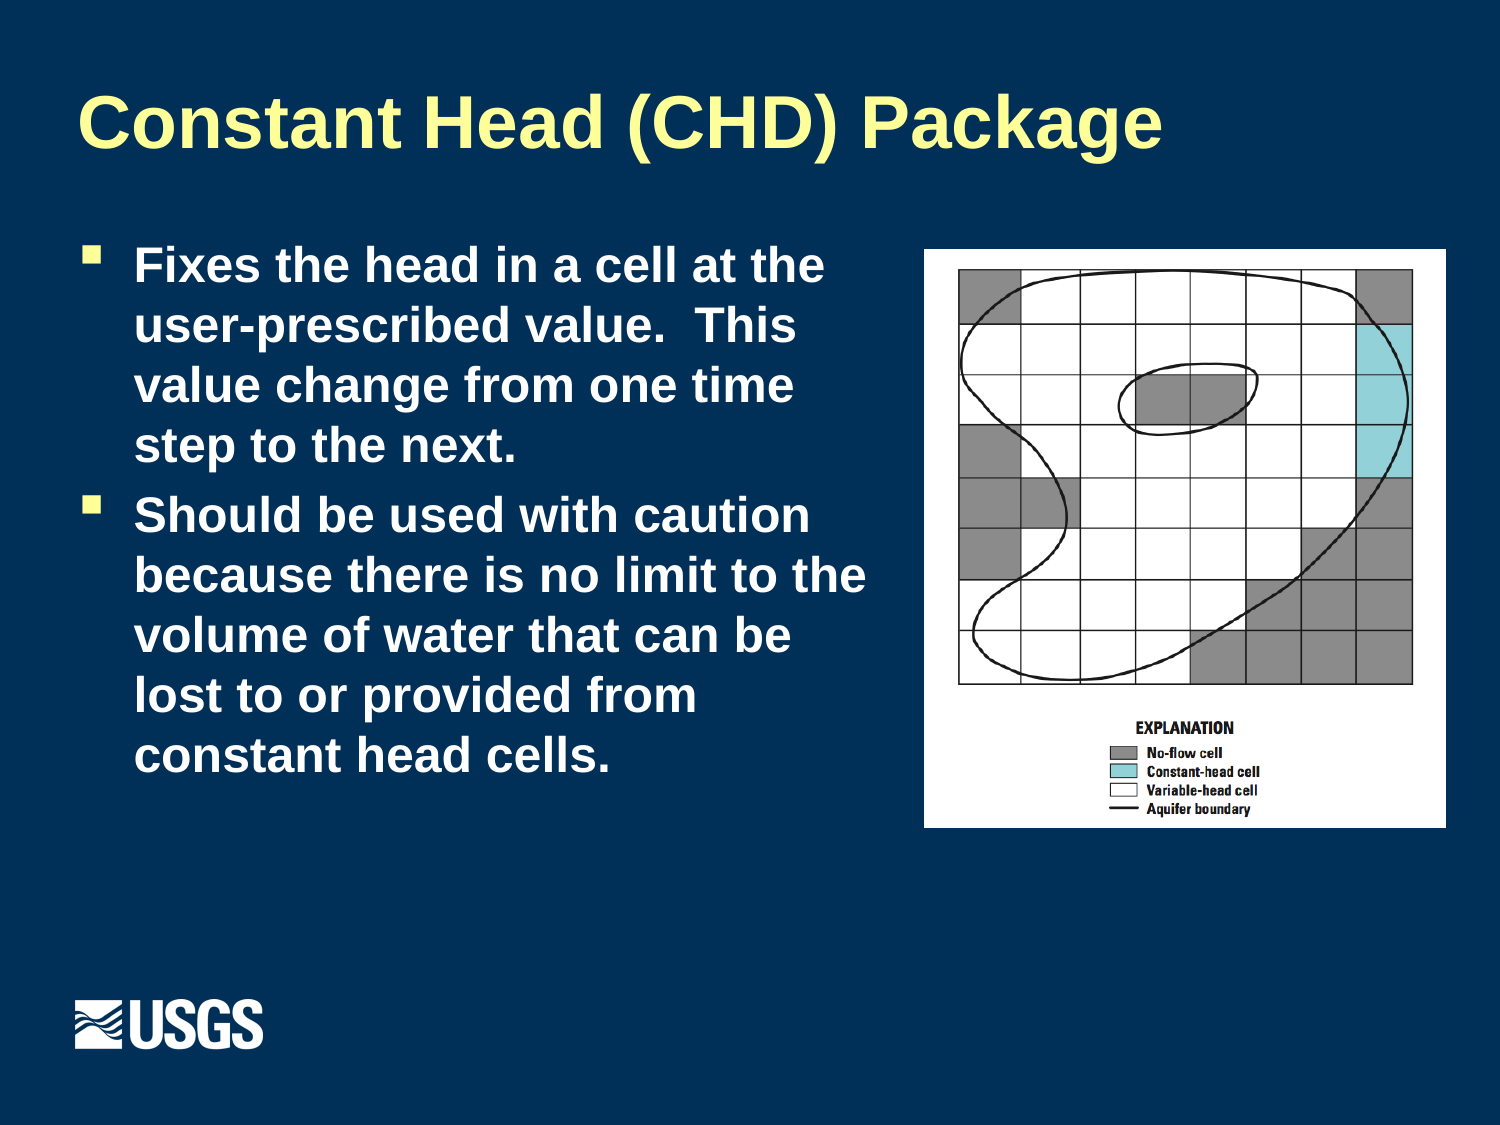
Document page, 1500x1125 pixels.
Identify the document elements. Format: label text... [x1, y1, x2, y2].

picture [924, 249, 1446, 828]
title Constant Head (CHD) Package [62, 24, 1425, 213]
list Fixes the head in a cell at the user-prescribed value. This value change from one time step to the next. Should be used with caution because there is no limit to the volume of water that can be lost to or provided from constant head cells. [62, 224, 888, 963]
